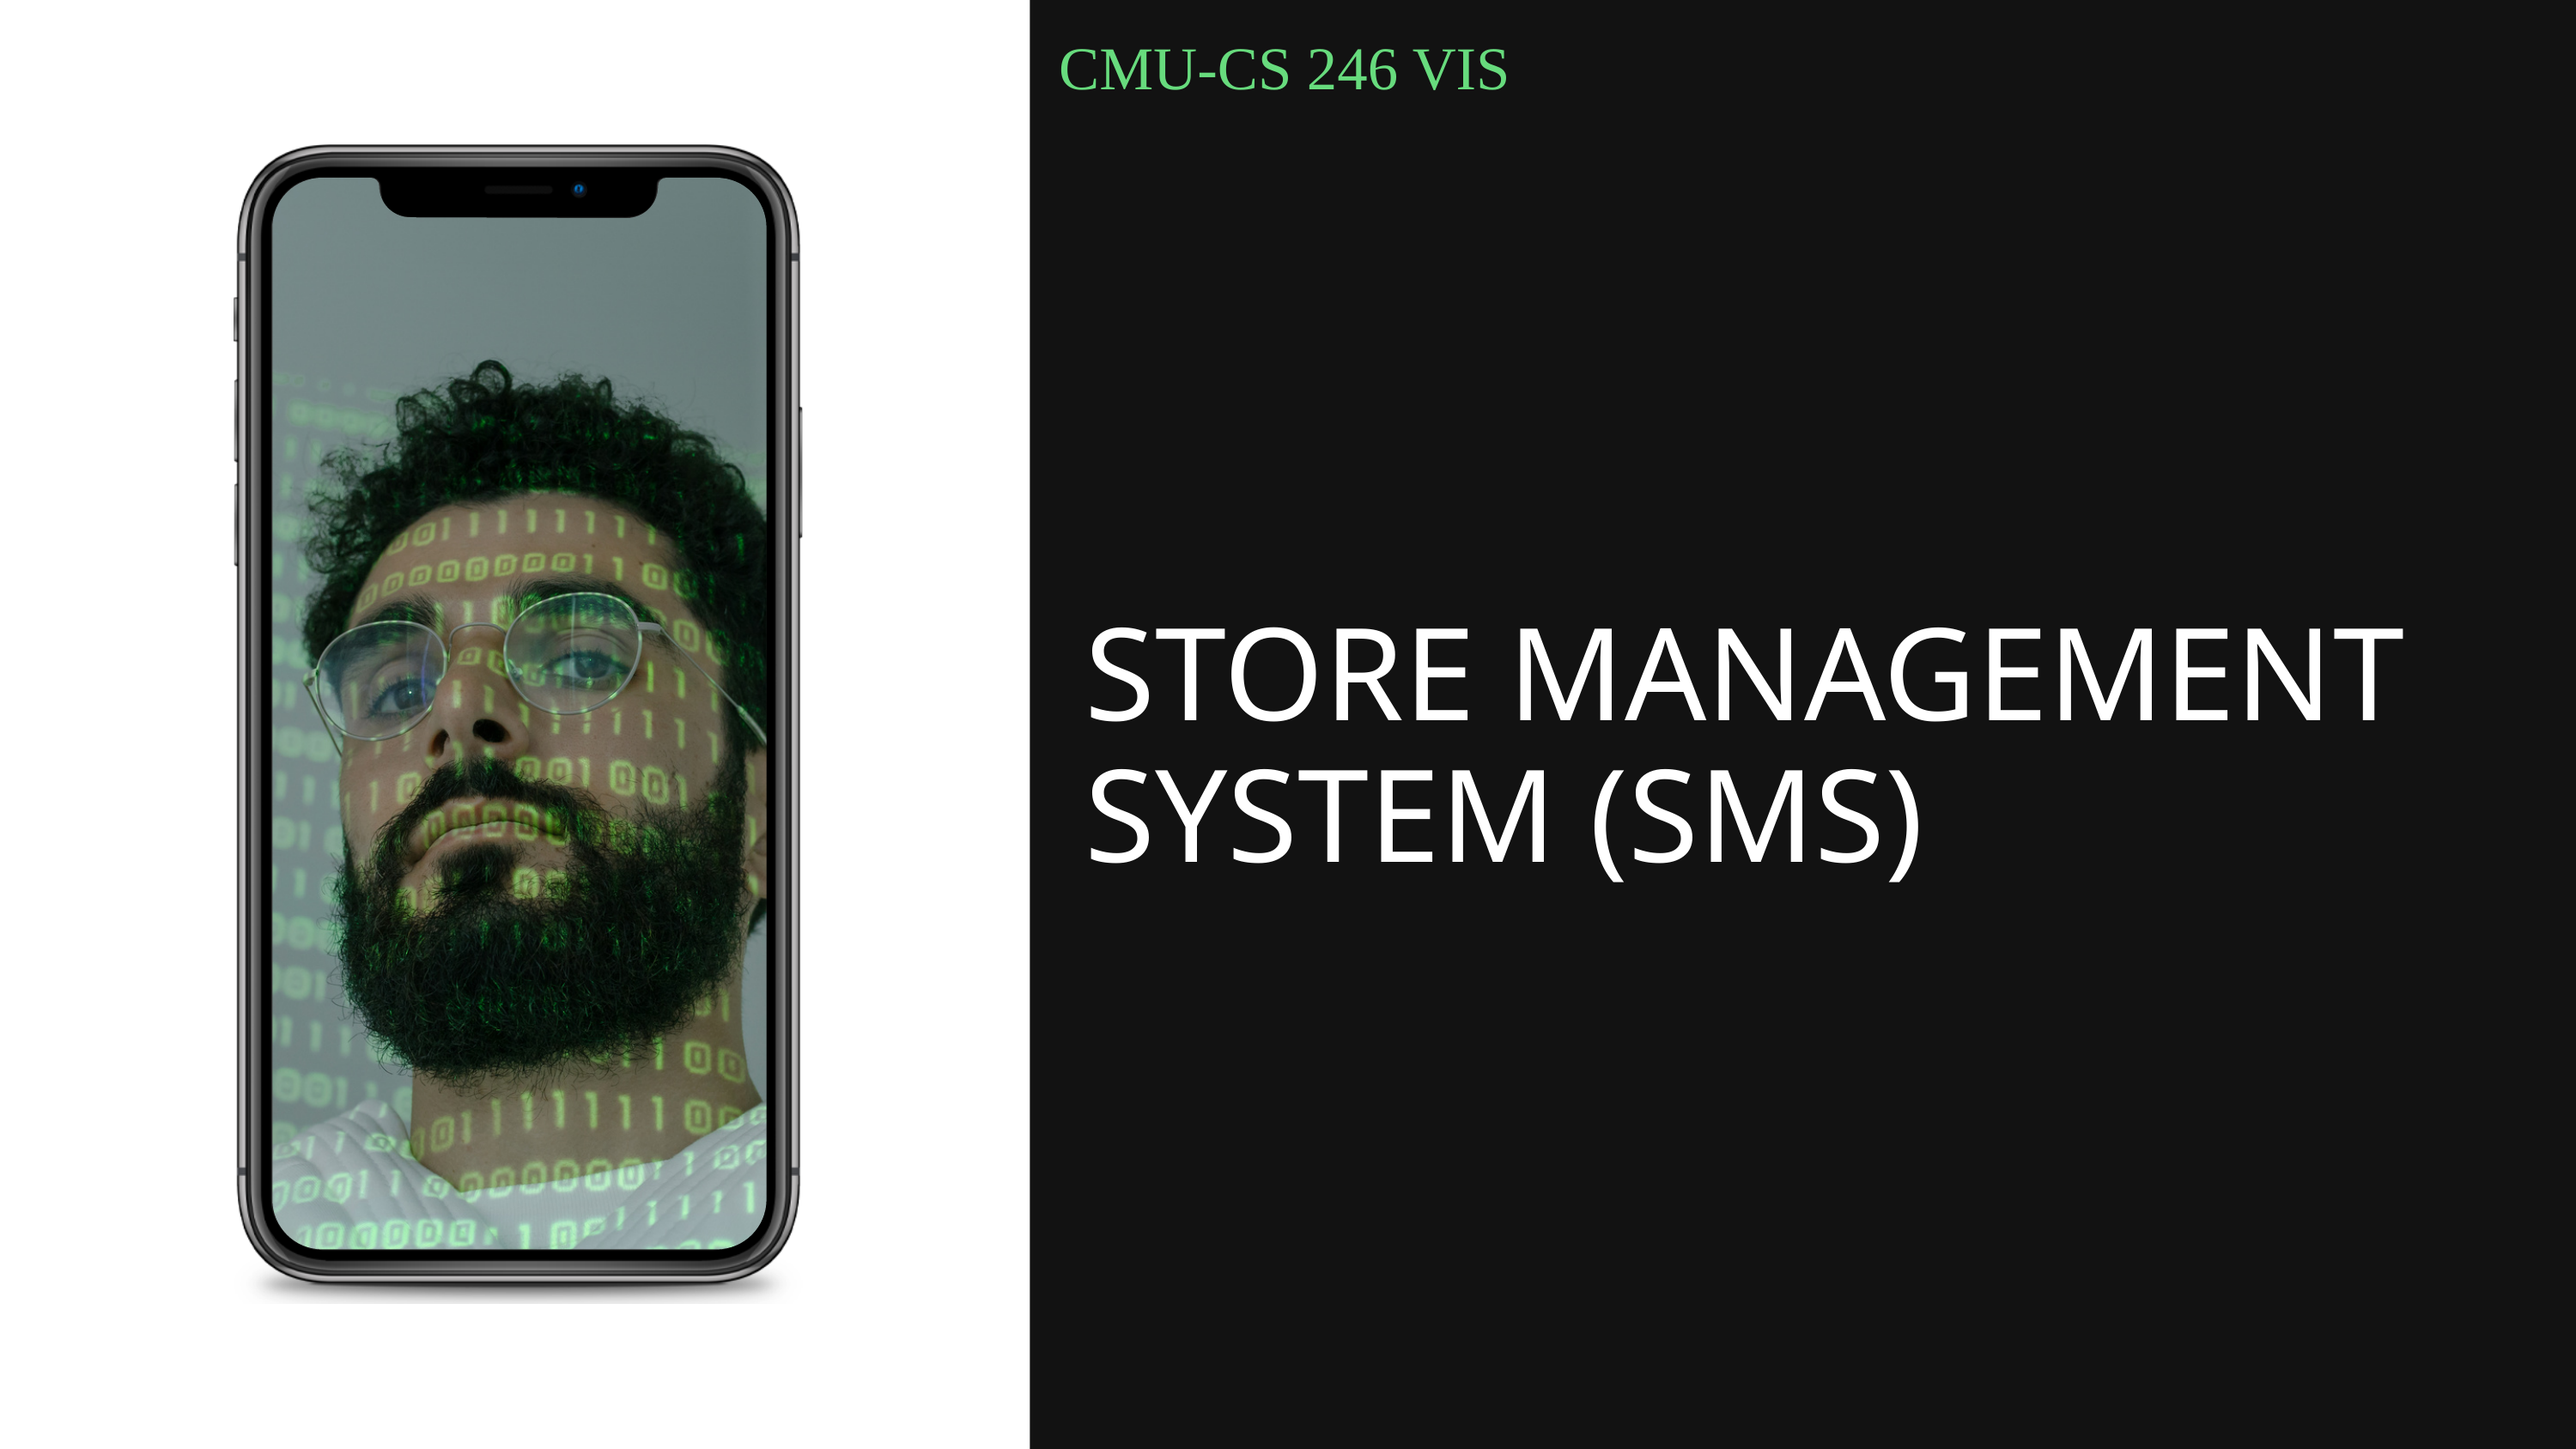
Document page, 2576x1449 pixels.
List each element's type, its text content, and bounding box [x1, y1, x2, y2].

text_box CMU-CS 246 VIS [1059, 16, 2064, 102]
text_box [0, 0, 1030, 1449]
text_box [234, 144, 805, 1304]
text_box STORE MANAGEMENT SYSTEM (SMS) [1084, 605, 2521, 888]
